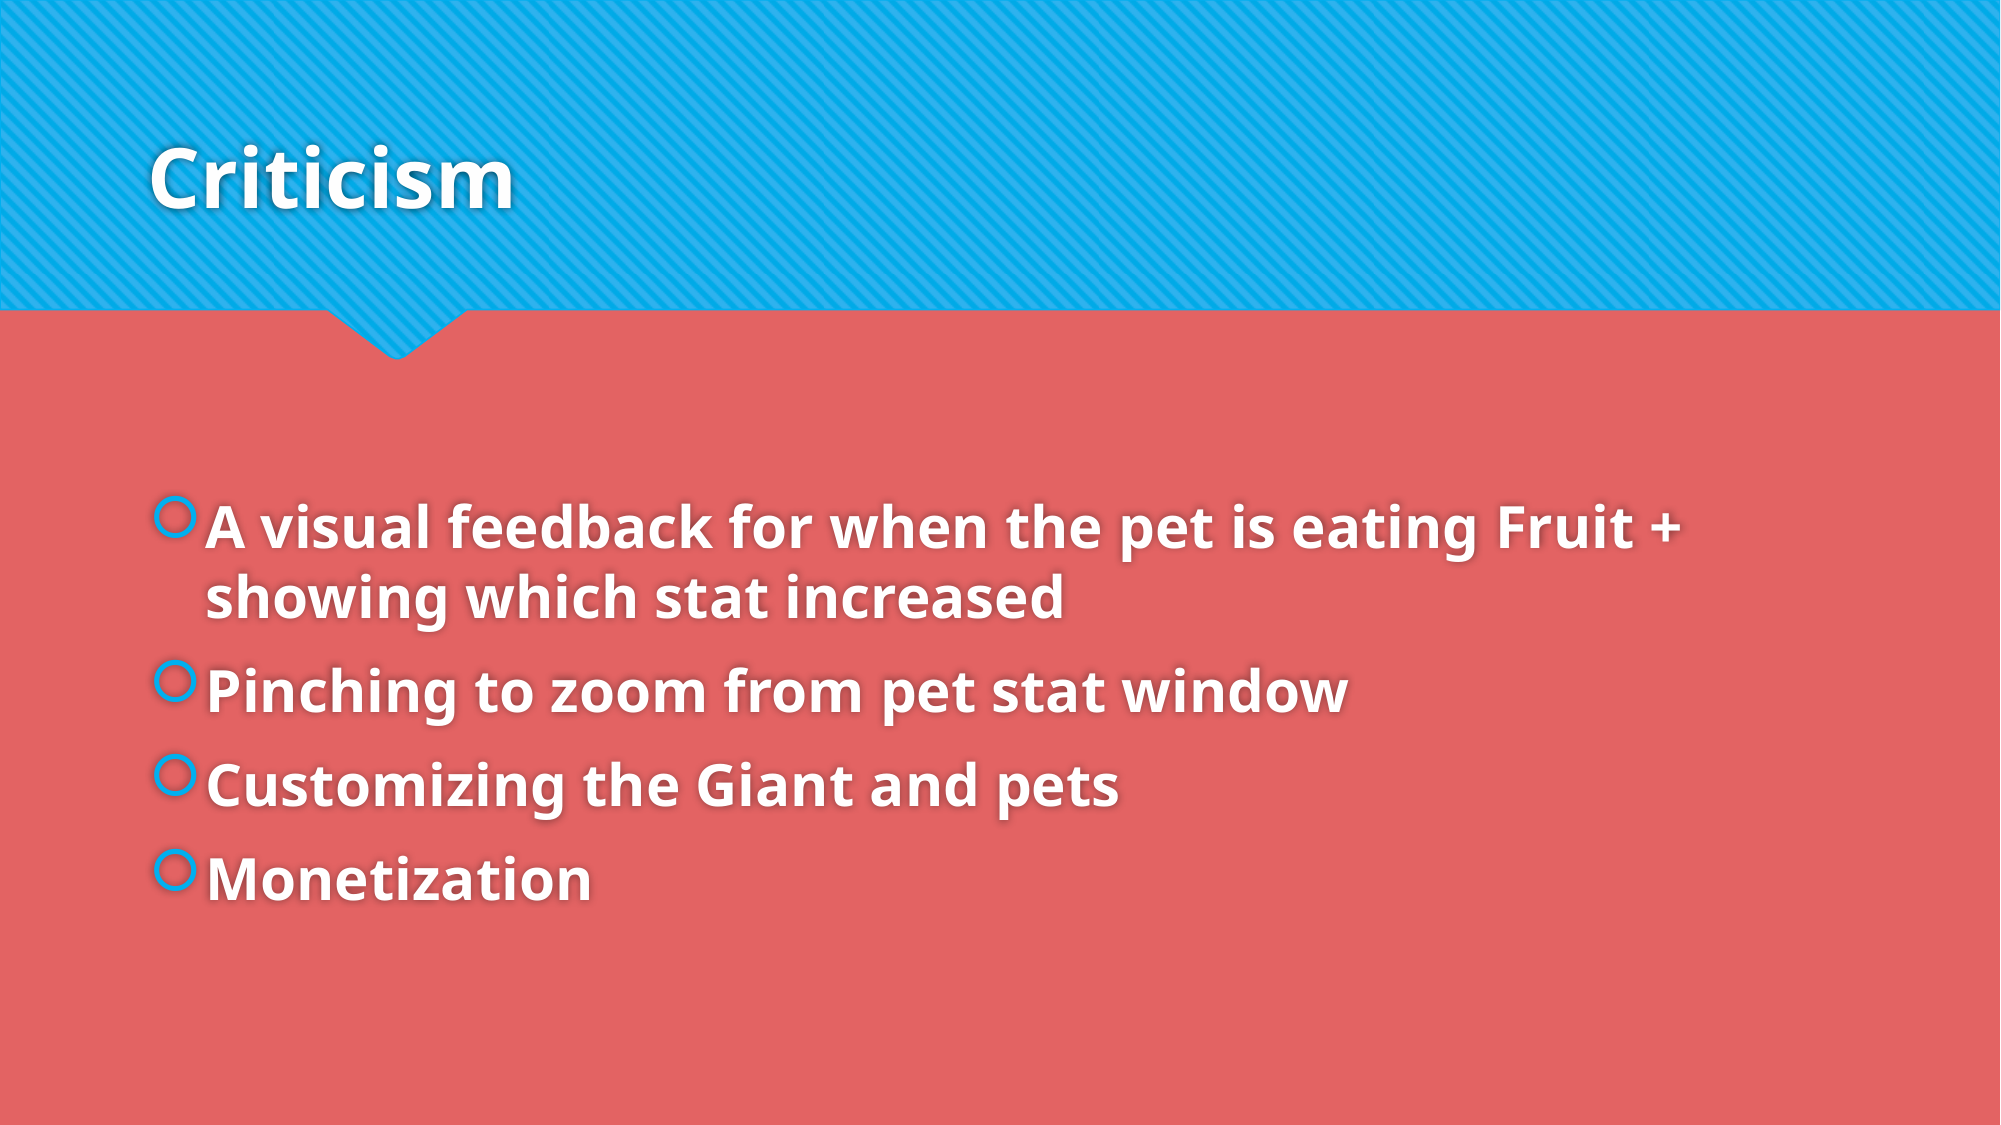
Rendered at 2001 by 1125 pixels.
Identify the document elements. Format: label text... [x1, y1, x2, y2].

list A visual feedback for when the pet is eating Fruit + showing which stat increased Pinching to zoom from pet stat window Customizing the Giant and pets Monetization [134, 449, 1866, 1047]
title Criticism [132, 73, 1868, 233]
